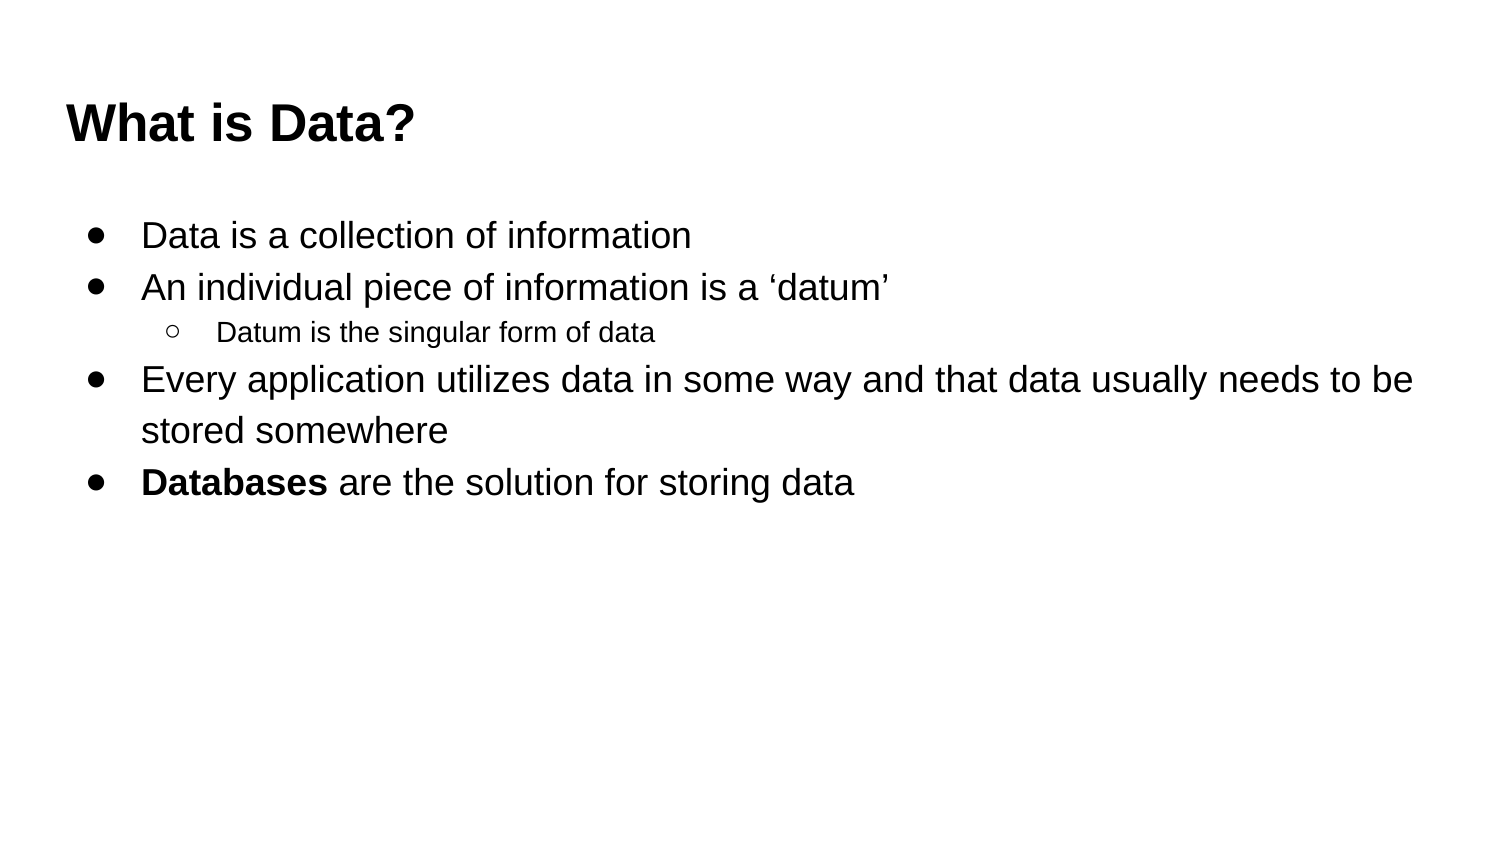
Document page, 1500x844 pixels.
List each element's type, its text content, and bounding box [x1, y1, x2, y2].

title What is Data? [51, 72, 1449, 167]
list Data is a collection of information An individual piece of information is a ‘datum’ Datum is the singular form of data Every application utilizes data in some way and that data usually needs to be stored somewhere Databases are the solution for storing data [51, 189, 1449, 750]
